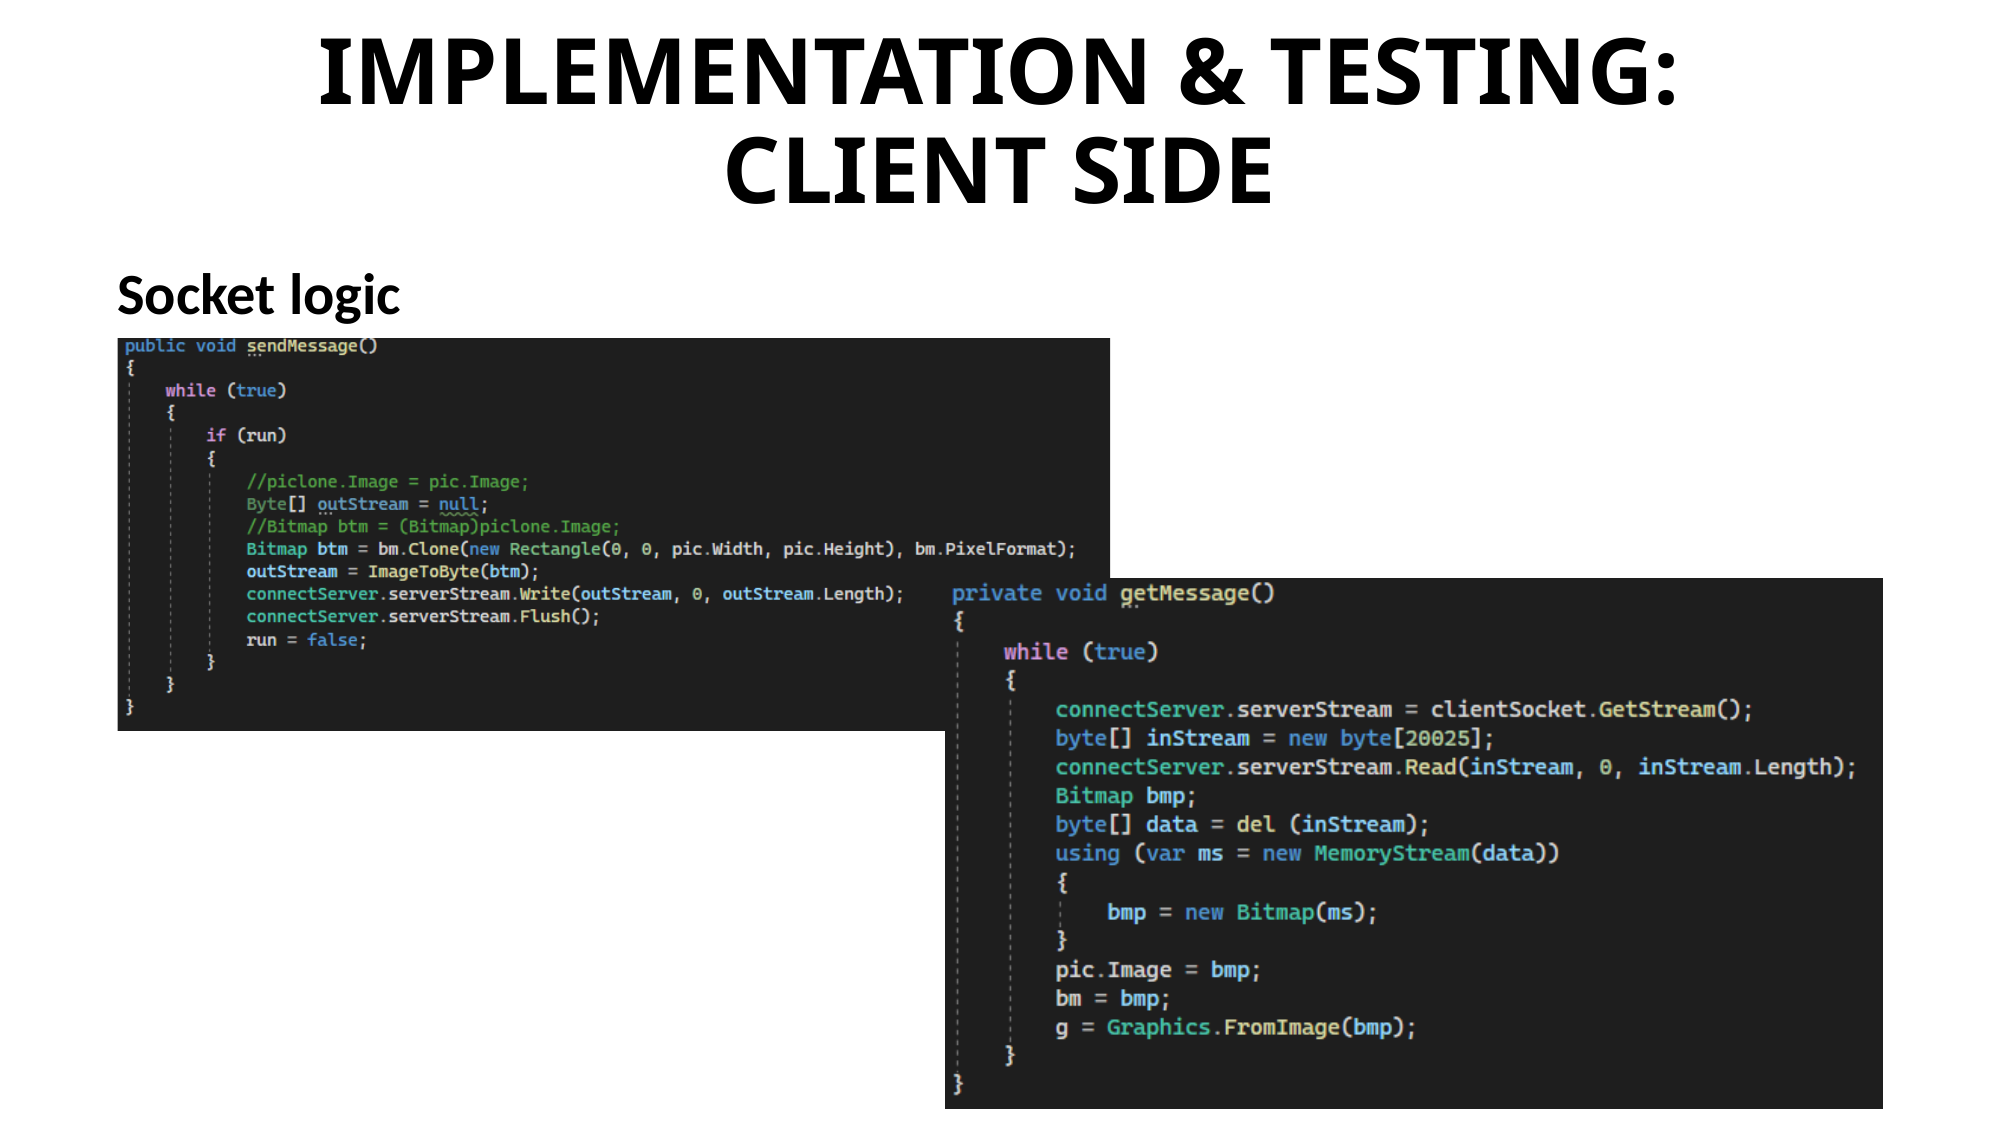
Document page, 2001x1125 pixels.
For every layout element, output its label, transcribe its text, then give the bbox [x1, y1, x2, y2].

list Socket logic [102, 256, 1828, 339]
text_box IMPLEMENTATION & TESTING: CLIENT SIDE [137, 15, 1863, 234]
picture [117, 338, 1883, 1109]
